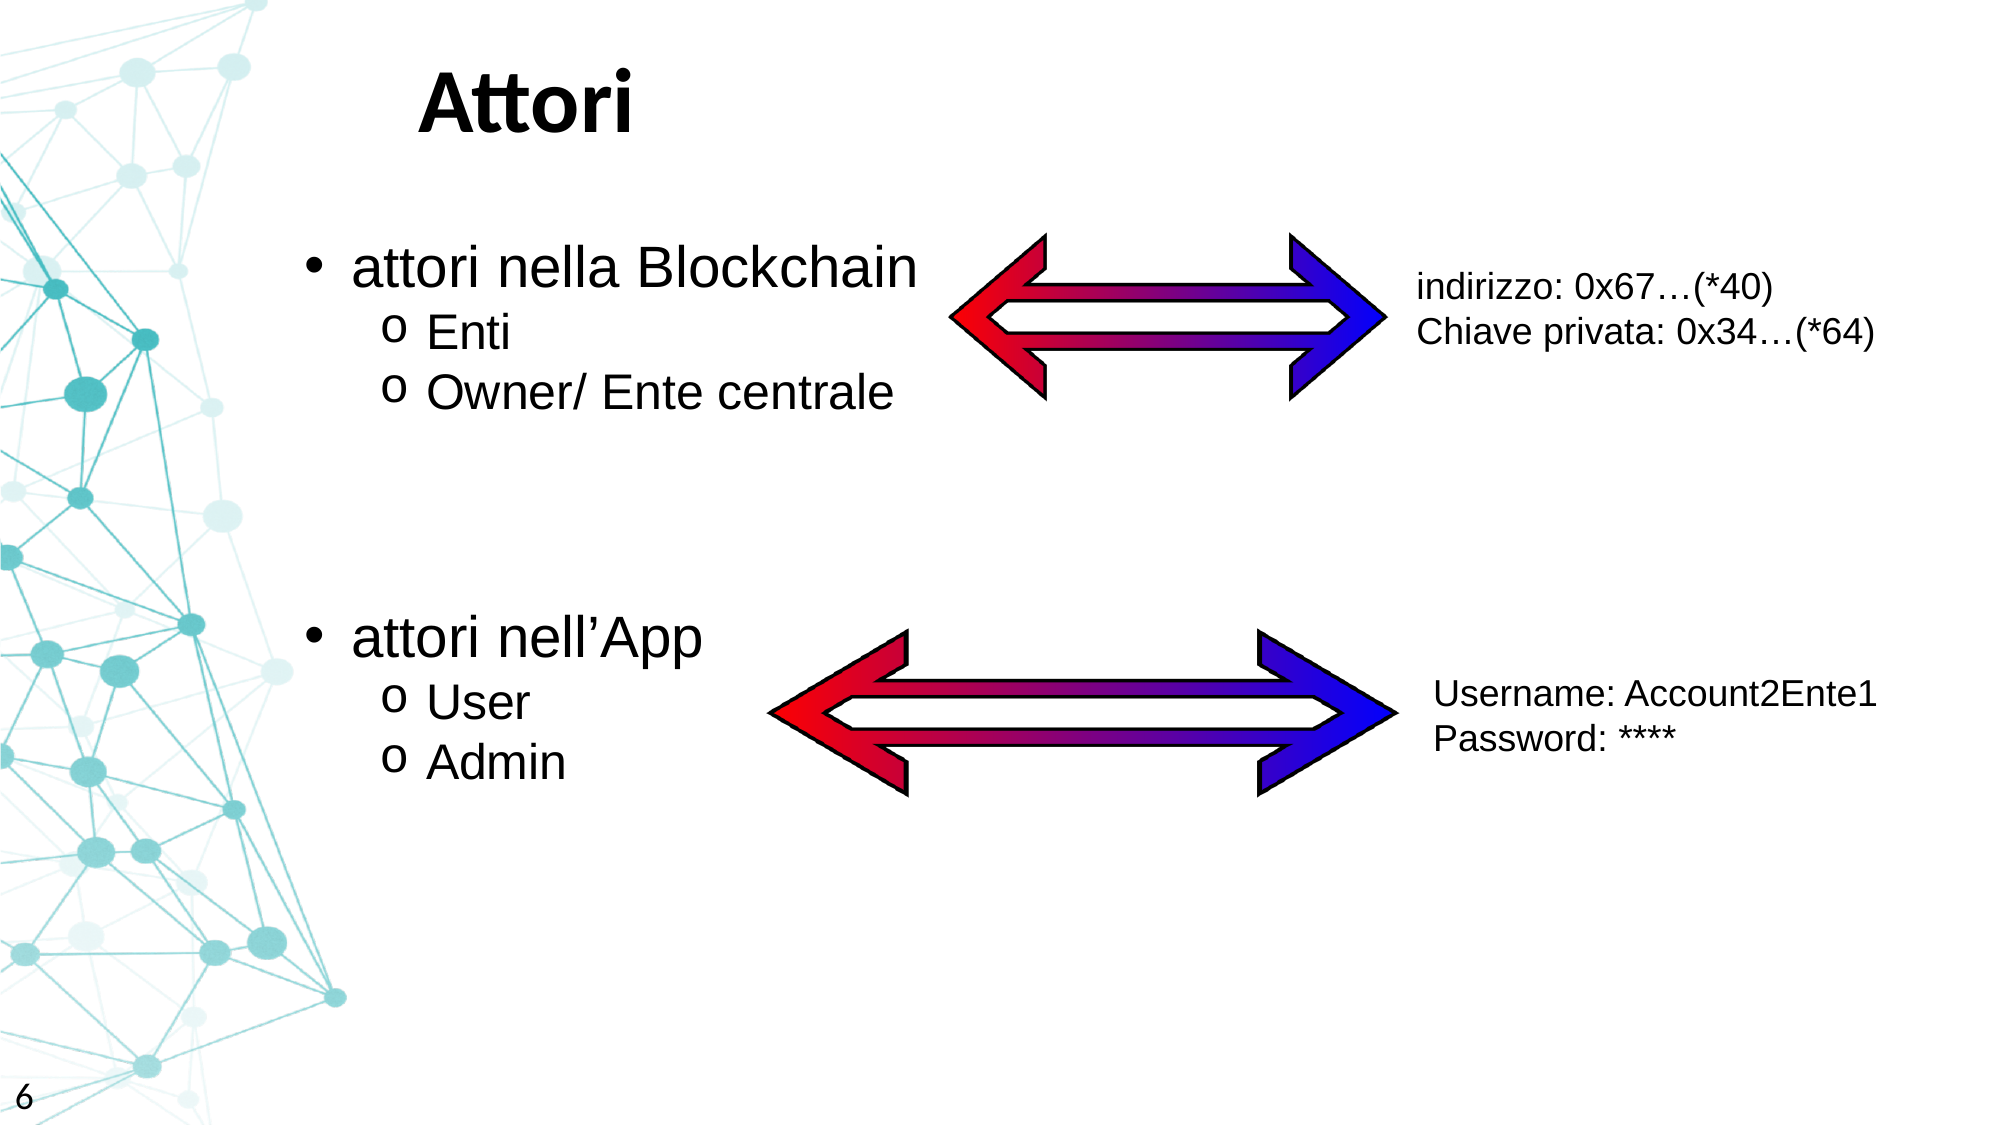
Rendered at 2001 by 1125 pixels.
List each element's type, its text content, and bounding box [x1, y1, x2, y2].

text_box Username: Account2Ente1 Password: **** [1423, 661, 1907, 766]
text_box Attori [198, 33, 856, 158]
picture [932, 221, 1402, 409]
picture [744, 618, 1419, 805]
text_box 6 [0, 1064, 75, 1125]
text_box indirizzo: 0x67…(*40) Chiave privata: 0x34…(*64) [1406, 254, 1961, 360]
text_box attori nella Blockchain Enti Owner/ Ente centrale attori nell’App User Admin [289, 222, 1089, 617]
text_box attori nella Blockchain Enti Owner/ Ente centrale attori nell’App User Admin [289, 744, 739, 797]
picture [0, 0, 737, 1124]
